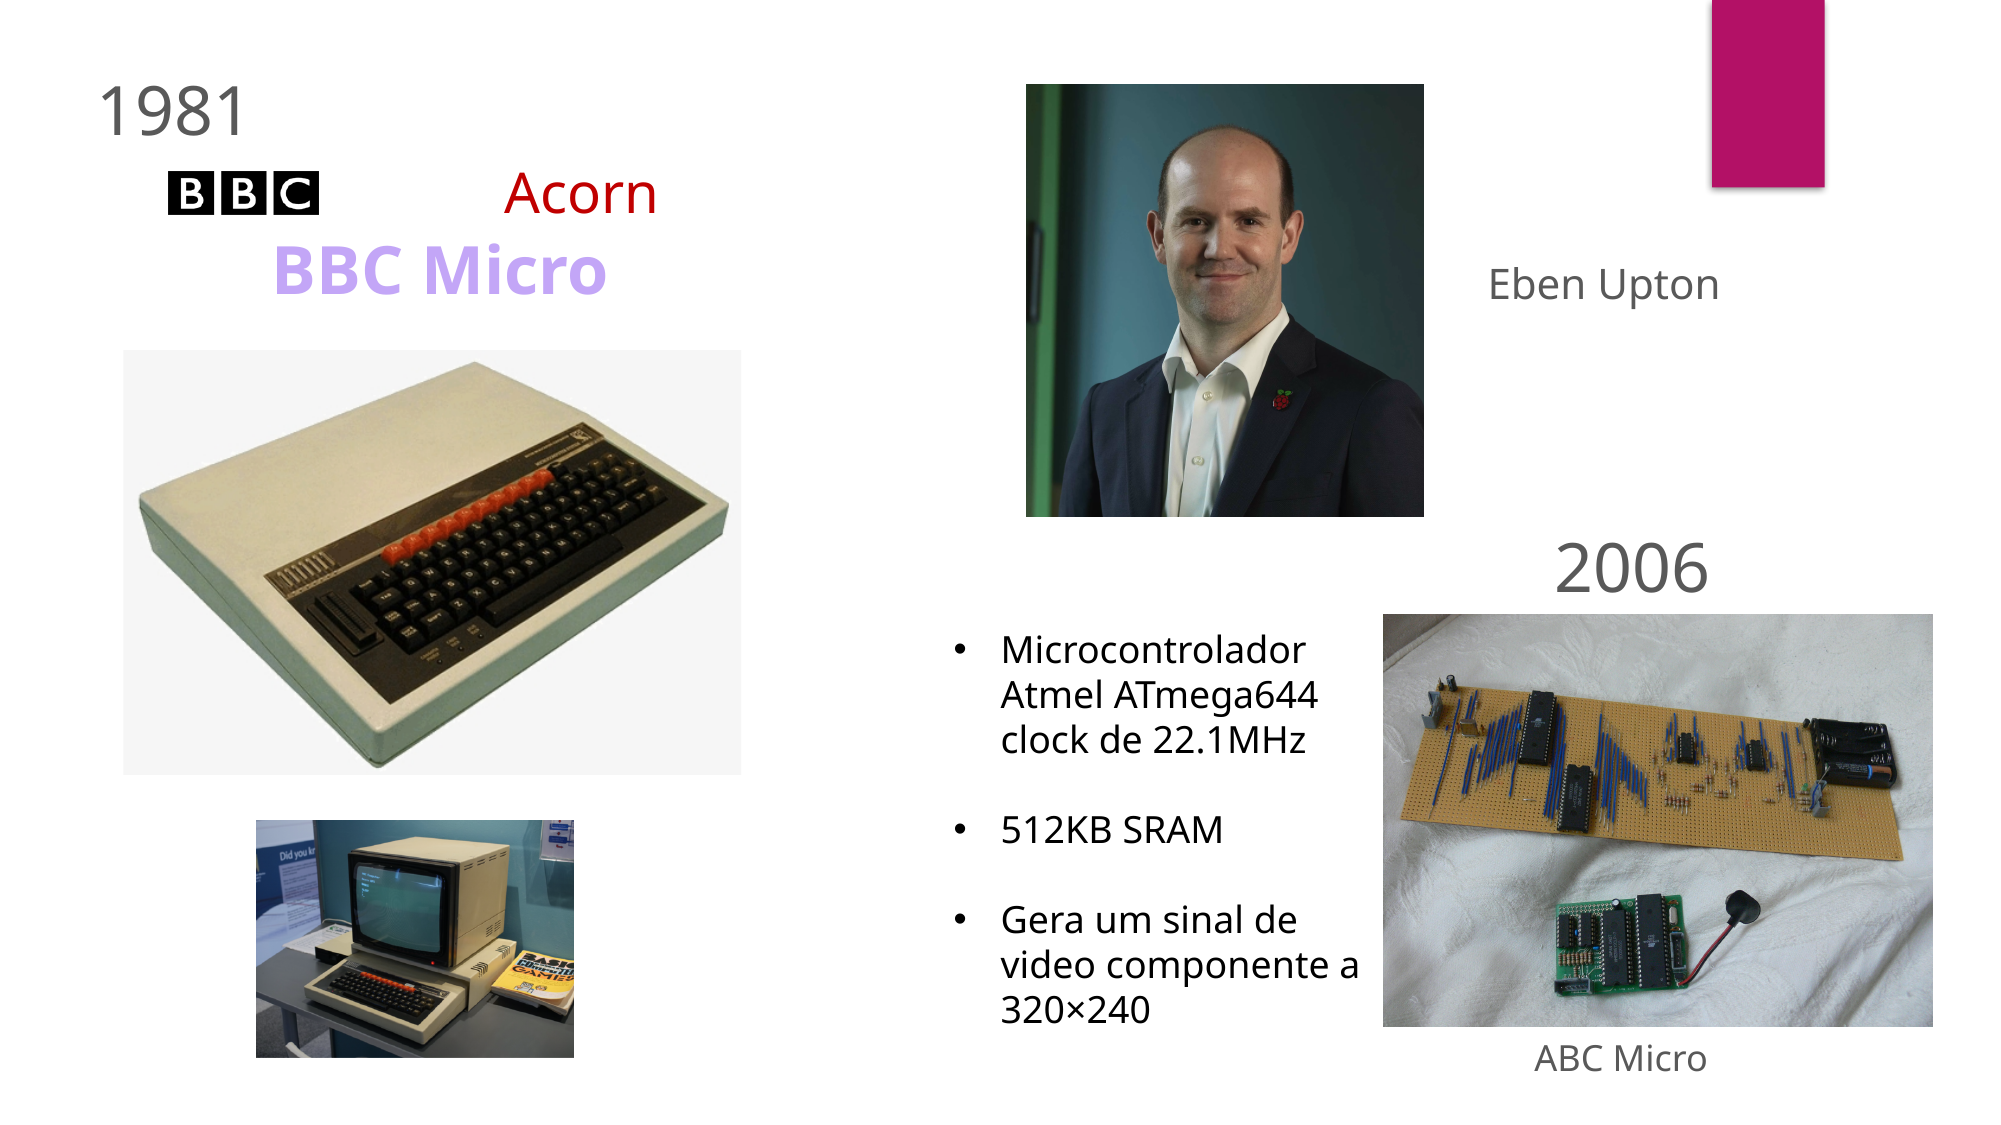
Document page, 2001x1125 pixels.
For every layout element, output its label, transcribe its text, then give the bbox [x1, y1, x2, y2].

text_box BBC Micro [256, 231, 631, 316]
text_box 2006 [1539, 516, 1747, 612]
picture [1025, 84, 1424, 518]
title 1981 [81, 59, 289, 157]
text_box Eben Upton [1472, 217, 1764, 316]
picture [167, 171, 319, 215]
text_box ABC Micro [1519, 1036, 1775, 1086]
text_box Acorn [489, 148, 697, 232]
text_box Microcontrolador Atmel ATmega644 clock de 22.1MHz 512KB SRAM Gera um sinal de video componente a 320×240 [938, 618, 1383, 1038]
picture [256, 820, 574, 1058]
picture [123, 350, 742, 775]
picture [1382, 613, 1934, 1027]
